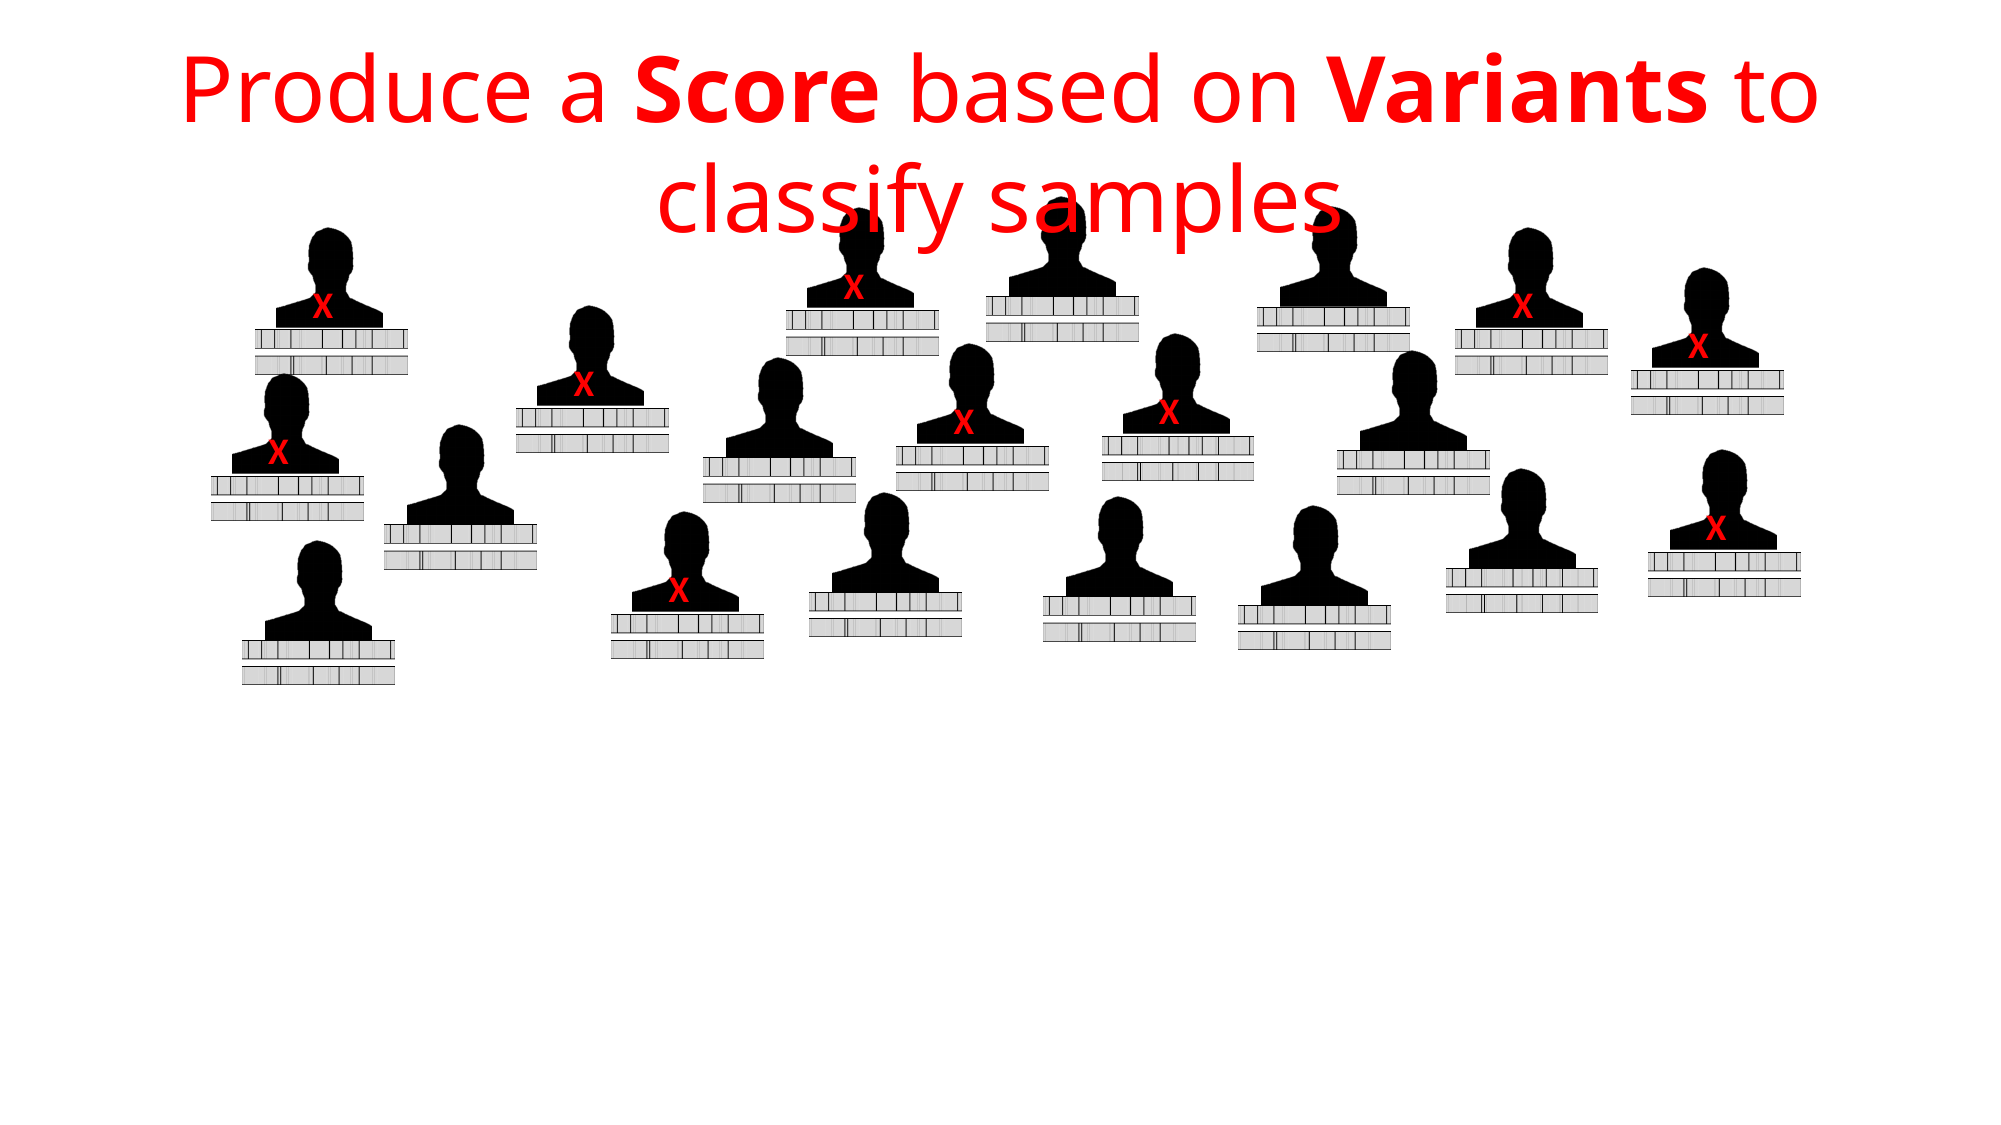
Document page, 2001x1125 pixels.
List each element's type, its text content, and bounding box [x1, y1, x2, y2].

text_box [611, 505, 764, 660]
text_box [1337, 344, 1490, 495]
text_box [1257, 200, 1410, 352]
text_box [1648, 443, 1801, 597]
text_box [1101, 327, 1254, 481]
text_box Produce a Score based on Variants to classify samples [22, 23, 1979, 259]
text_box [384, 418, 537, 570]
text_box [255, 221, 408, 375]
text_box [809, 486, 962, 637]
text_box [1445, 462, 1598, 613]
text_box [703, 351, 856, 503]
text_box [1238, 498, 1391, 650]
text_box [986, 190, 1139, 342]
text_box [896, 337, 1049, 491]
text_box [1043, 490, 1196, 642]
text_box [211, 367, 364, 521]
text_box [1455, 221, 1608, 375]
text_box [516, 299, 669, 453]
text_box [242, 534, 395, 685]
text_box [786, 201, 939, 356]
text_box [1631, 261, 1784, 415]
